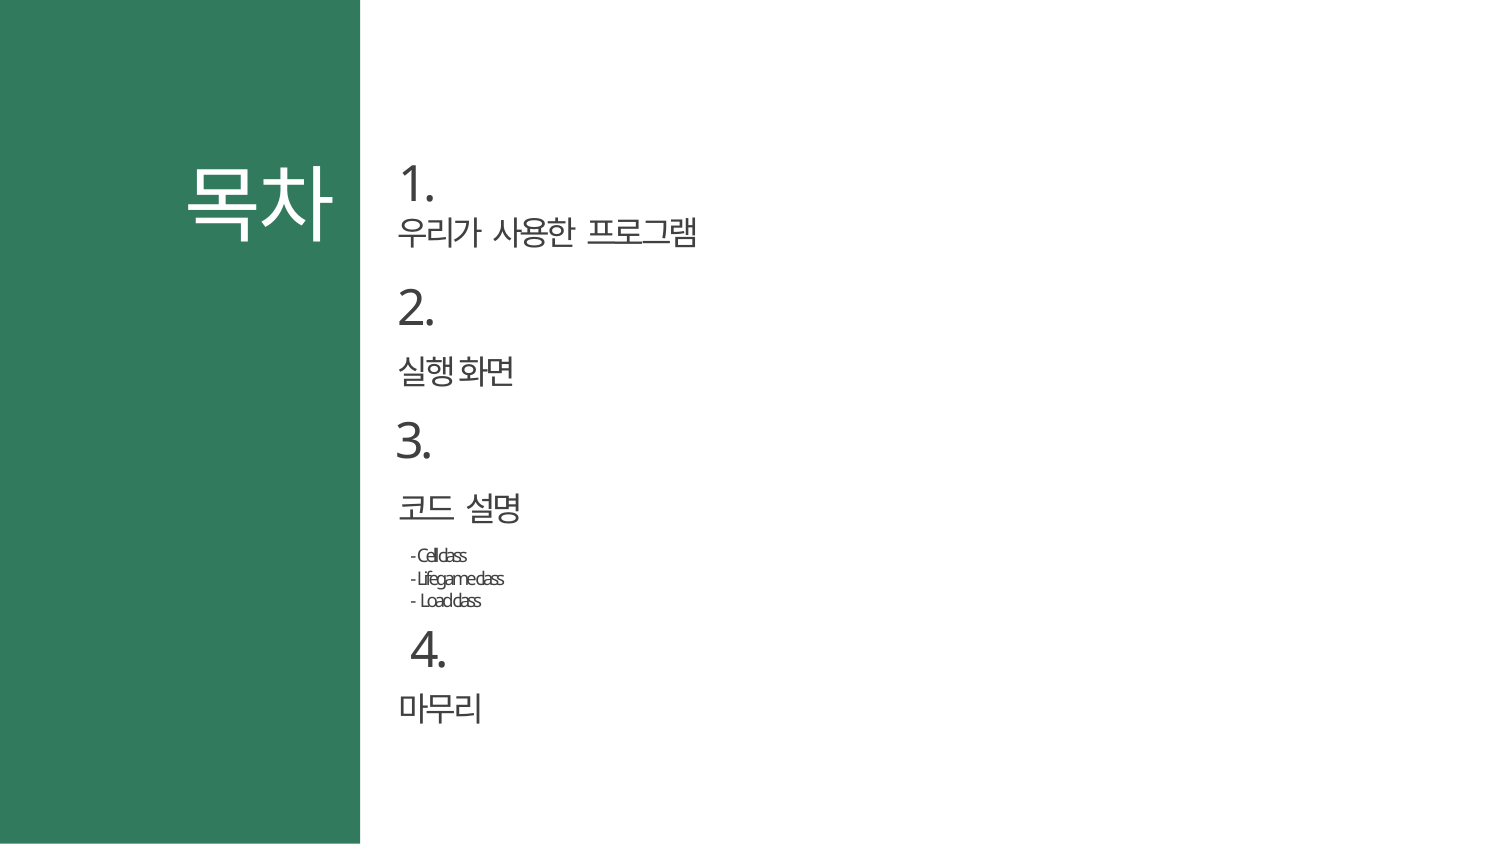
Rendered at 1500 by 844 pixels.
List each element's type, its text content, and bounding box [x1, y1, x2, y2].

text_box 우리가 사용한 프로그램 [383, 204, 927, 259]
text_box 4. [395, 609, 550, 681]
text_box [0, 0, 362, 844]
text_box 3. [380, 401, 535, 476]
text_box 2. [382, 268, 537, 343]
text_box 1. [383, 144, 538, 204]
text_box 실행 화면 [383, 343, 927, 399]
text_box 목차 [135, 144, 384, 260]
text_box 코드 설명 [383, 480, 715, 536]
text_box 마무리 [383, 681, 928, 736]
text_box - Cell class - Lifegame class - Load class [395, 536, 987, 619]
